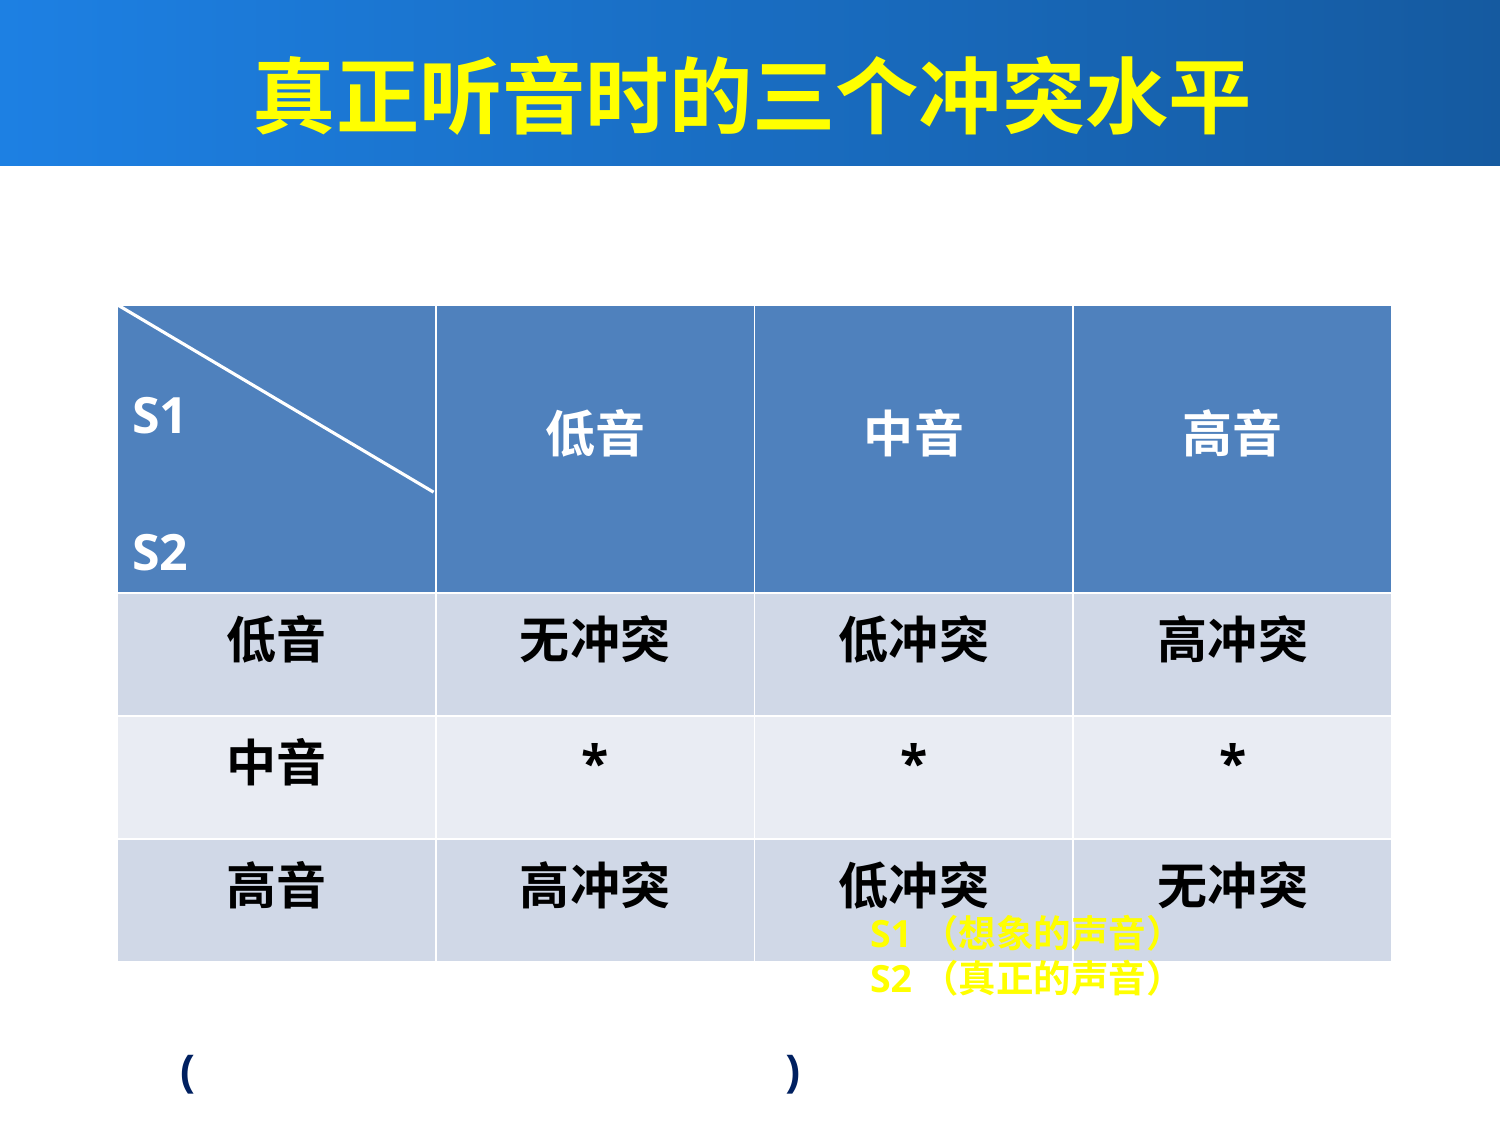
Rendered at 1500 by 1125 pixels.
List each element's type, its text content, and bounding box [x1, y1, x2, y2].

table_cell 低冲突 [755, 840, 1072, 961]
table_cell 低冲突 [755, 594, 1072, 715]
table_cell 低音 [118, 594, 435, 715]
table_cell * [755, 717, 1072, 838]
table_header 高音 [1074, 306, 1391, 592]
text_box (Wu et al, Psychophysiol, 2010) [165, 1035, 816, 1101]
text_box S1（想象的声音） S2（真正的声音） [855, 902, 1199, 1008]
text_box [116, 304, 434, 493]
table_cell 无冲突 [1074, 840, 1391, 961]
table_header 中音 [755, 306, 1072, 592]
table_cell * [1074, 717, 1391, 838]
table_header S1 S2 [118, 493, 435, 592]
table_header 低音 [437, 306, 754, 592]
table_cell 中音 [118, 717, 435, 838]
table_cell * [437, 717, 754, 838]
table_cell 无冲突 [437, 594, 754, 715]
table_cell 高冲突 [1074, 594, 1391, 715]
table_cell 高音 [118, 840, 435, 961]
title 真正听音时的三个冲突水平 [74, 23, 1430, 165]
table_cell 高冲突 [437, 840, 754, 961]
